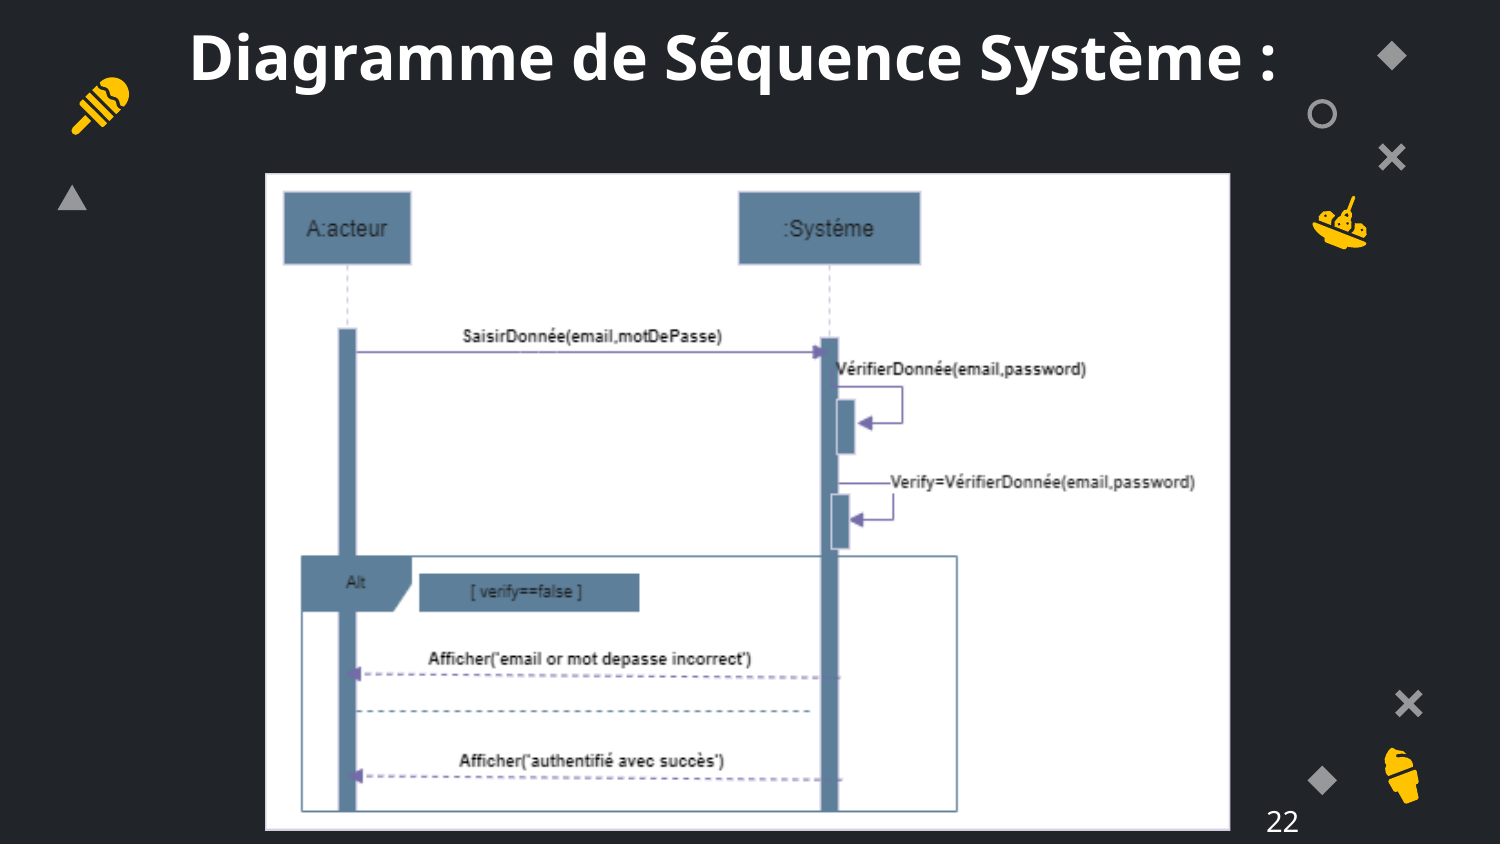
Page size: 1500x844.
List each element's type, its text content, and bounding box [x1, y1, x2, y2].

picture [264, 173, 1234, 831]
text_box [1307, 99, 1338, 129]
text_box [70, 77, 131, 136]
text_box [1315, 193, 1374, 248]
text_box [1307, 765, 1338, 795]
text_box [57, 184, 87, 211]
text_box [1395, 689, 1423, 718]
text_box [1386, 745, 1418, 804]
text_box [1378, 143, 1406, 171]
text_box 22 [1217, 795, 1348, 844]
text_box [1377, 40, 1407, 71]
title Diagramme de Séquence Système : Authentification [166, 3, 1301, 181]
